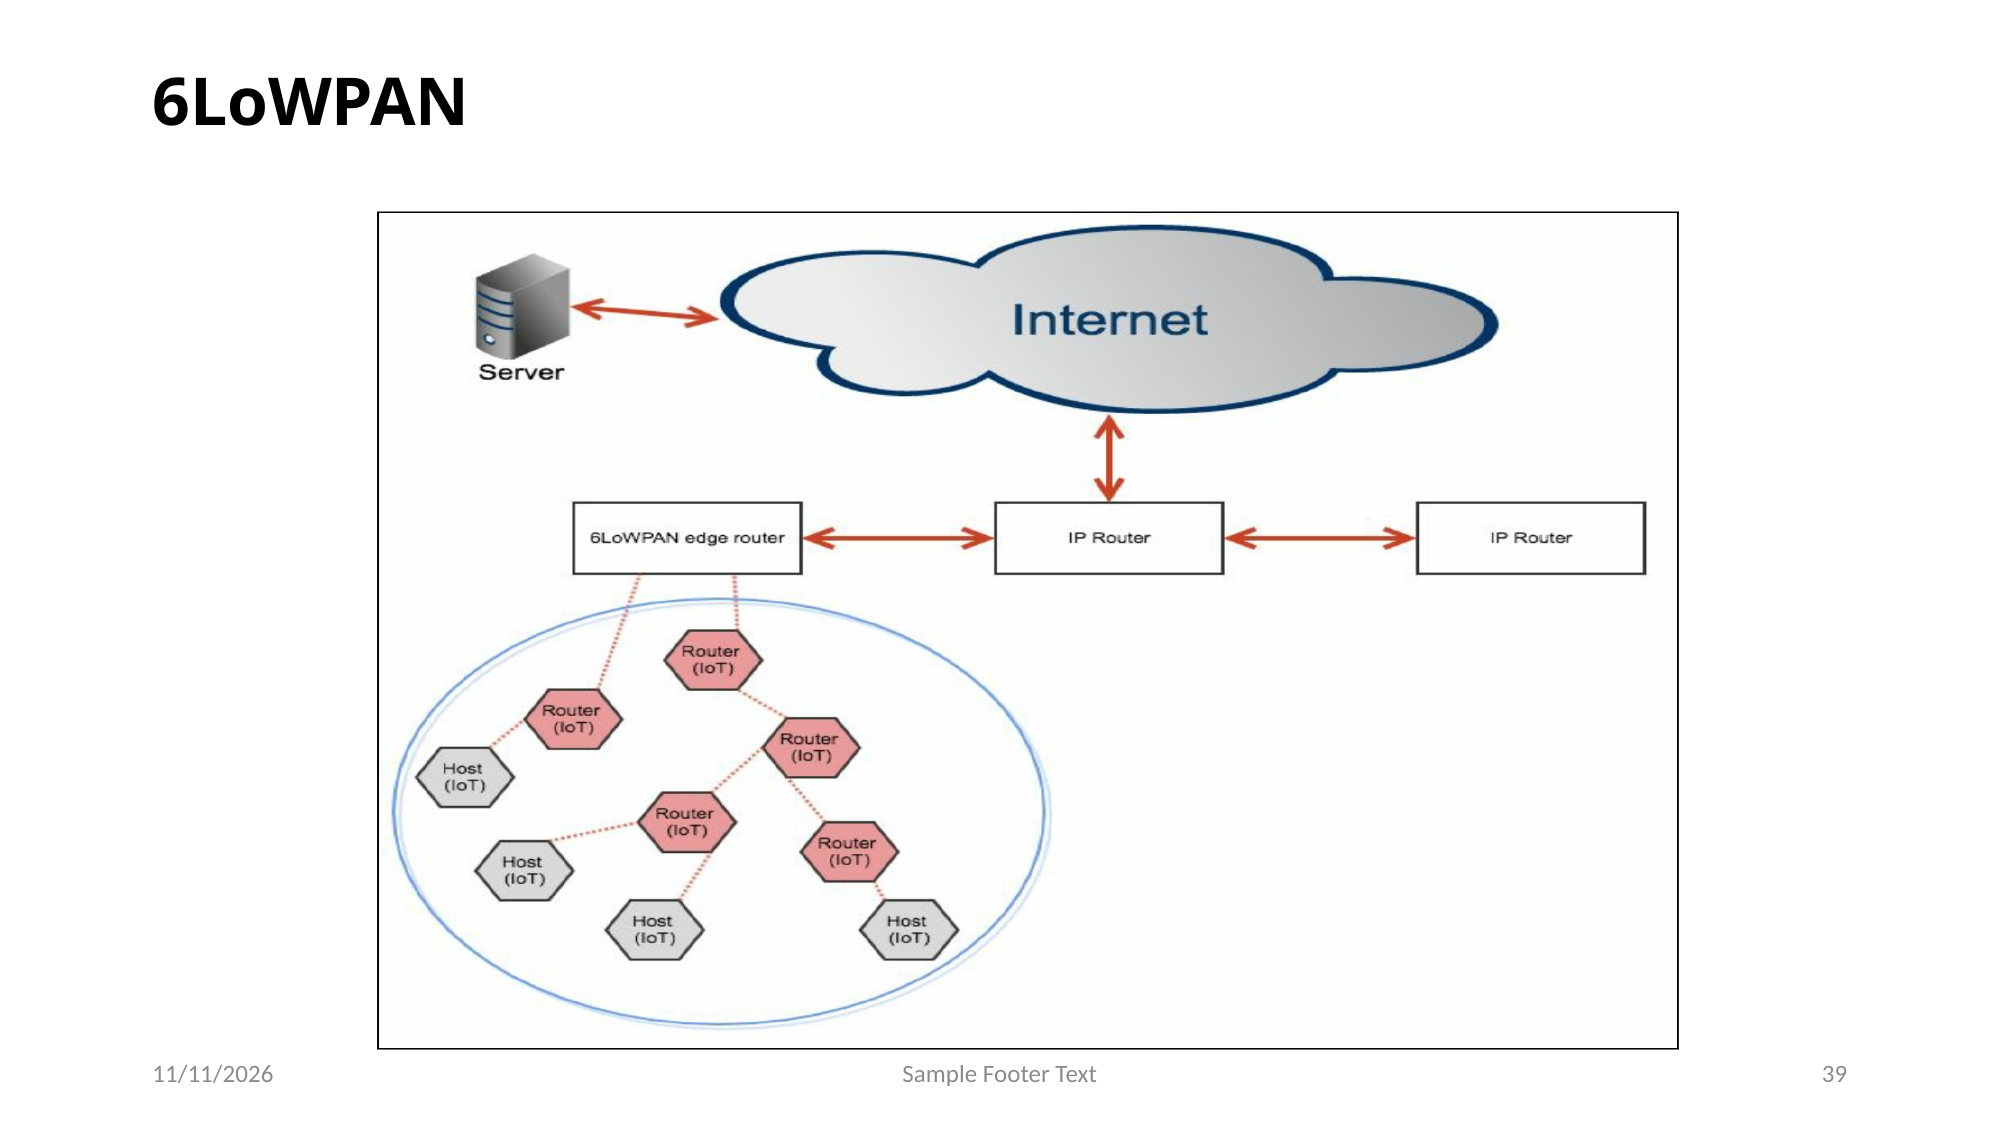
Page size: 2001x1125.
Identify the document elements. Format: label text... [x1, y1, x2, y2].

slide_number 39 [1412, 1042, 1863, 1103]
footer Sample Footer Text [662, 1065, 1338, 1103]
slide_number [137, 1042, 588, 1103]
title 6LoWPAN [137, 59, 1863, 228]
picture [362, 204, 1704, 1065]
